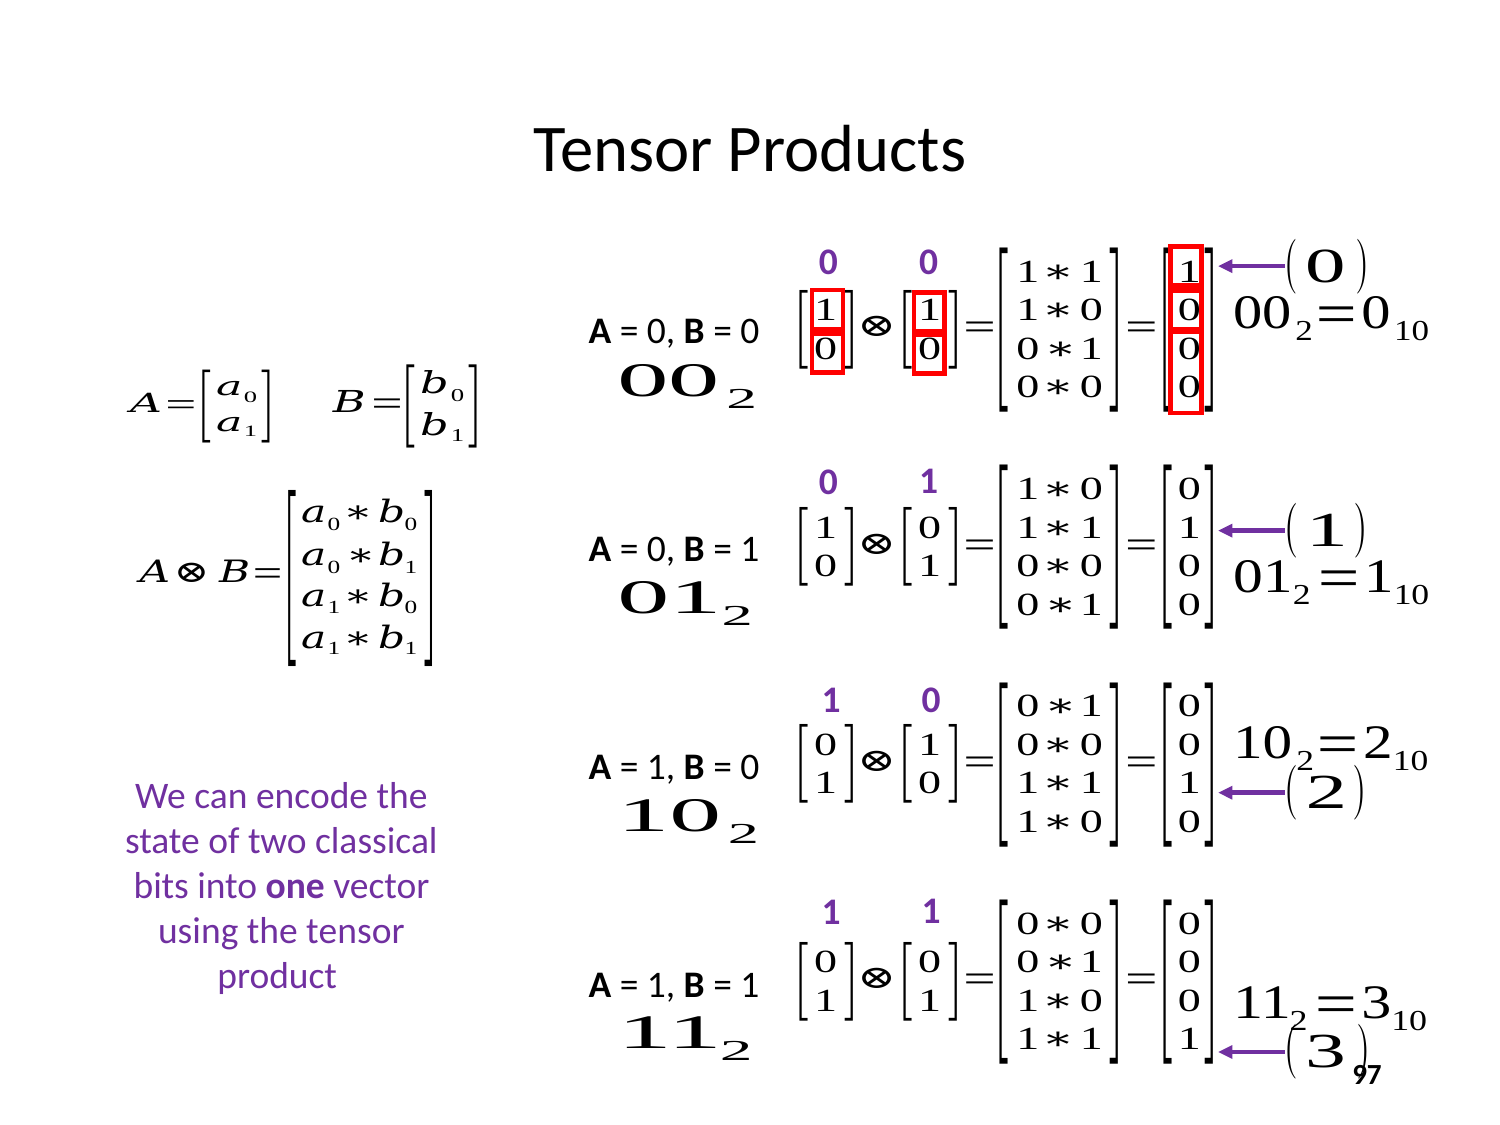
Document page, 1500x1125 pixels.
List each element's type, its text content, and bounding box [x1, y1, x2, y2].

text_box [573, 667, 1219, 848]
title Tensor Products [103, 59, 1397, 241]
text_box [573, 448, 1219, 631]
slide_number 97 [1059, 1042, 1397, 1103]
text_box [573, 878, 1219, 1066]
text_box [573, 229, 1219, 414]
